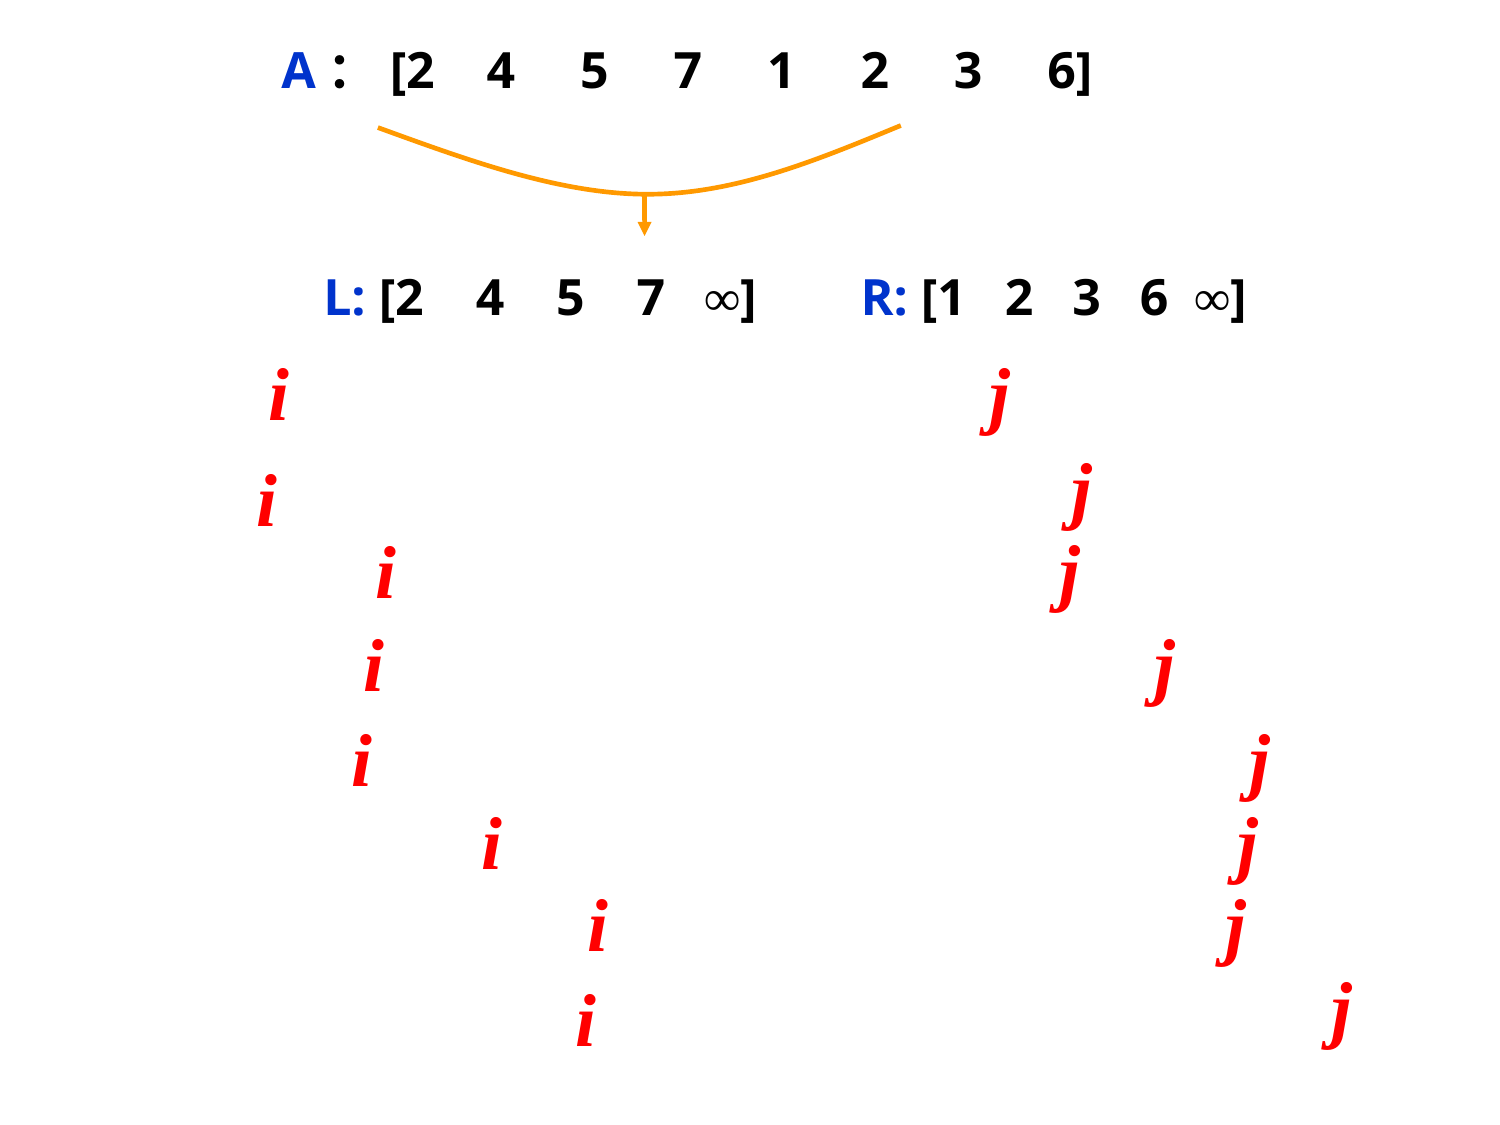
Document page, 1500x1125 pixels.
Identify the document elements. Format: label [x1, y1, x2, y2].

text_box [572, 869, 1270, 950]
text_box [0, 30, 1413, 351]
text_box [336, 703, 1294, 810]
text_box [253, 337, 1034, 430]
text_box [348, 609, 1200, 702]
text_box [359, 515, 1105, 607]
text_box [466, 786, 1282, 893]
text_box [560, 951, 1377, 1070]
text_box [241, 432, 1117, 550]
